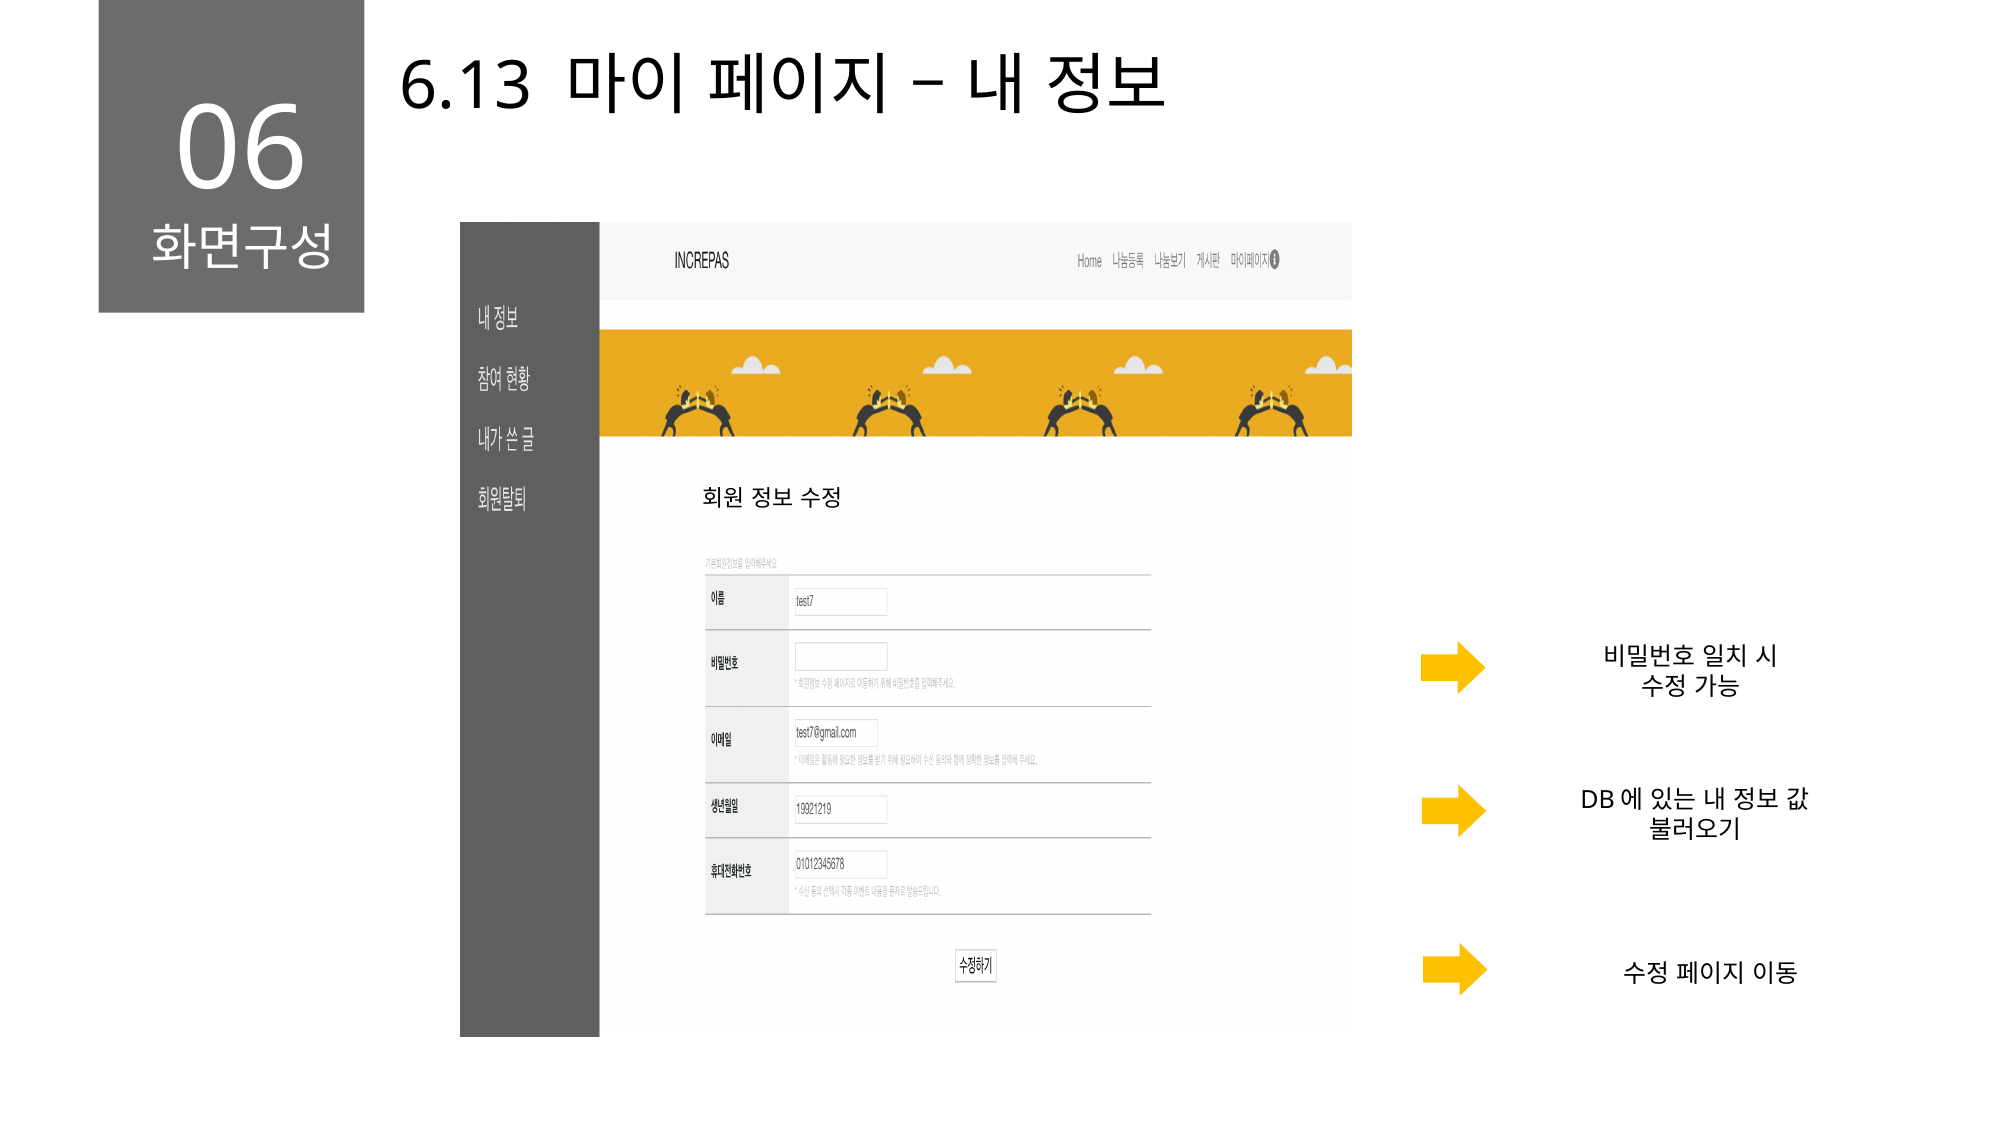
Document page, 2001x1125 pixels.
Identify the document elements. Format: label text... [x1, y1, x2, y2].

text_box [1420, 638, 1488, 697]
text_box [460, 222, 1352, 1038]
text_box 06 [136, 64, 323, 208]
text_box DB에 있는 내 정보 값 불러오기 [1505, 776, 1886, 852]
text_box [1420, 782, 1488, 840]
text_box 비밀번호 일치 시 수정 가능 [1504, 633, 1885, 708]
text_box 수정 페이지 이동 [1520, 949, 1901, 995]
text_box [98, 0, 365, 314]
text_box [1422, 940, 1489, 999]
text_box 화면구성 [109, 208, 351, 283]
text_box 6.13 마이 페이지 – 내 정보 [385, 34, 1318, 130]
